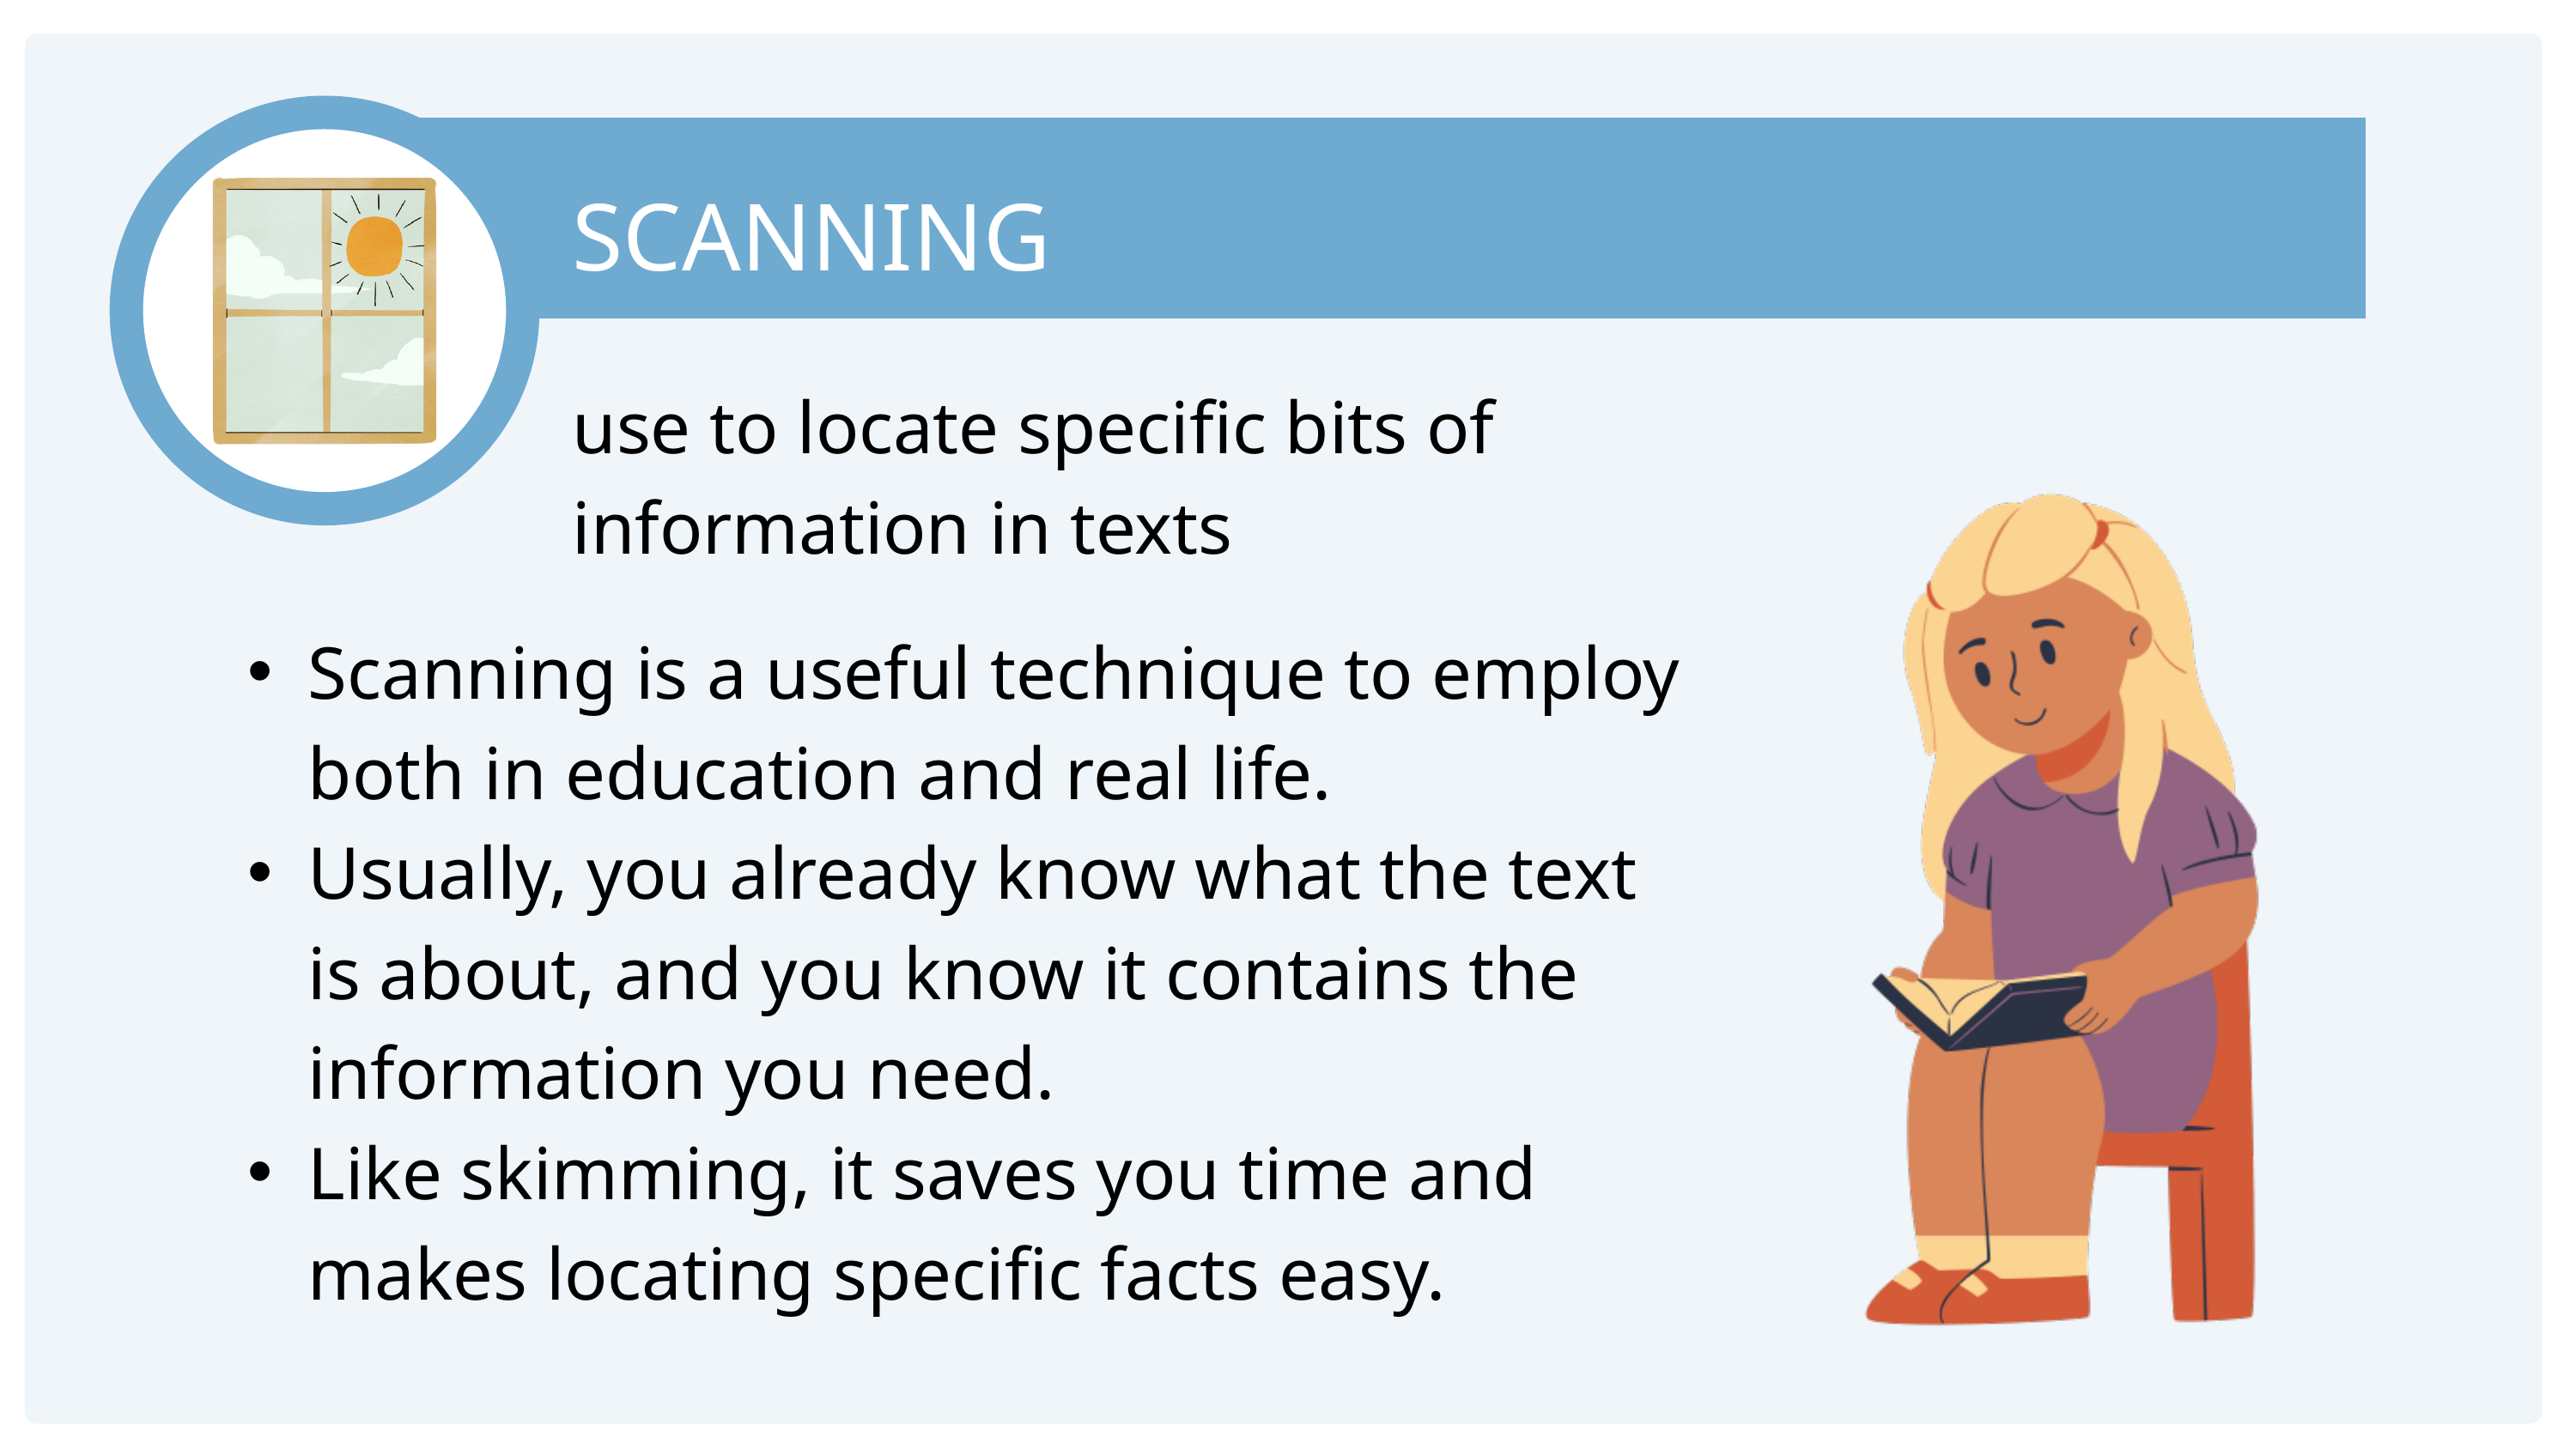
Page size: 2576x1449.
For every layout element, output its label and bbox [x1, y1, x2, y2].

text_box [109, 95, 540, 526]
text_box [544, 118, 2366, 318]
text_box [143, 129, 507, 493]
text_box [24, 33, 2543, 1424]
